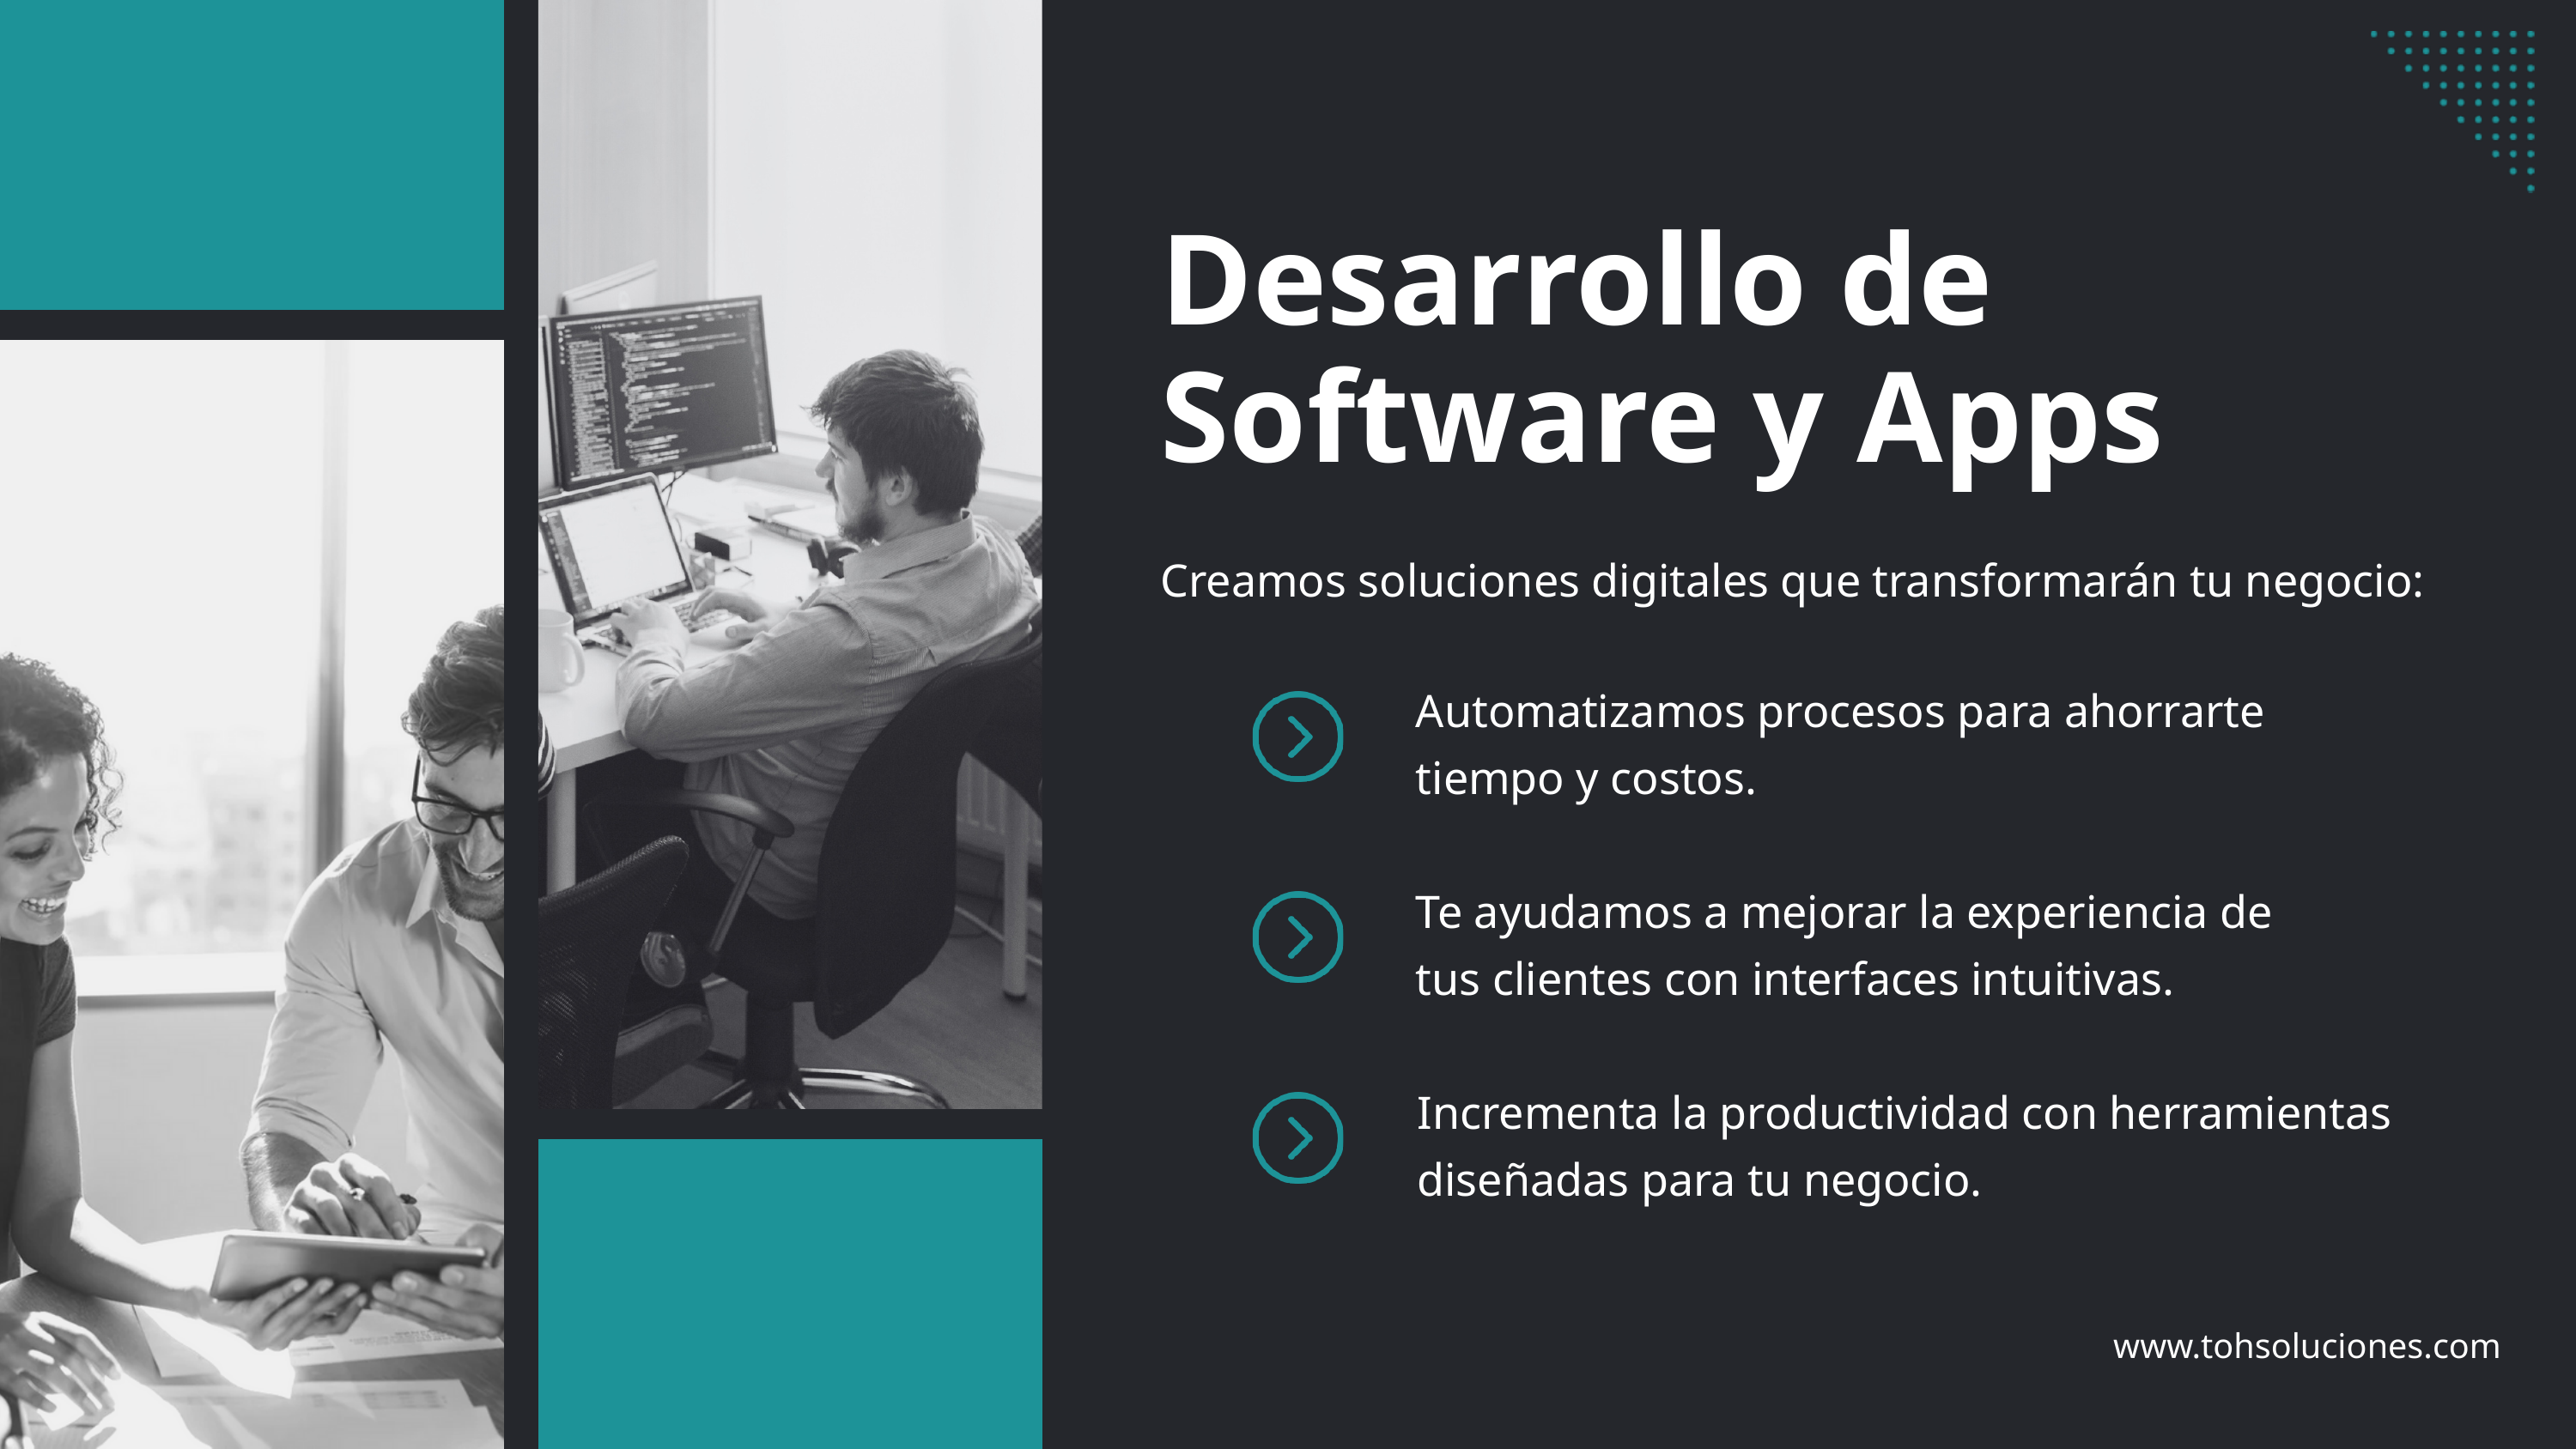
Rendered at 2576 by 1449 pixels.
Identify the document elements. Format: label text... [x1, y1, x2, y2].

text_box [538, 0, 1042, 1109]
text_box Creamos soluciones digitales que transformarán tu negocio: [1160, 561, 2453, 606]
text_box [1252, 677, 2453, 1197]
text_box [0, 0, 505, 310]
text_box www.tohsoluciones.com [2079, 1318, 2502, 1366]
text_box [0, 339, 505, 1449]
text_box Desarrollo de Software y Apps [1160, 212, 2291, 488]
text_box [2371, 31, 2535, 193]
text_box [538, 1138, 1042, 1449]
